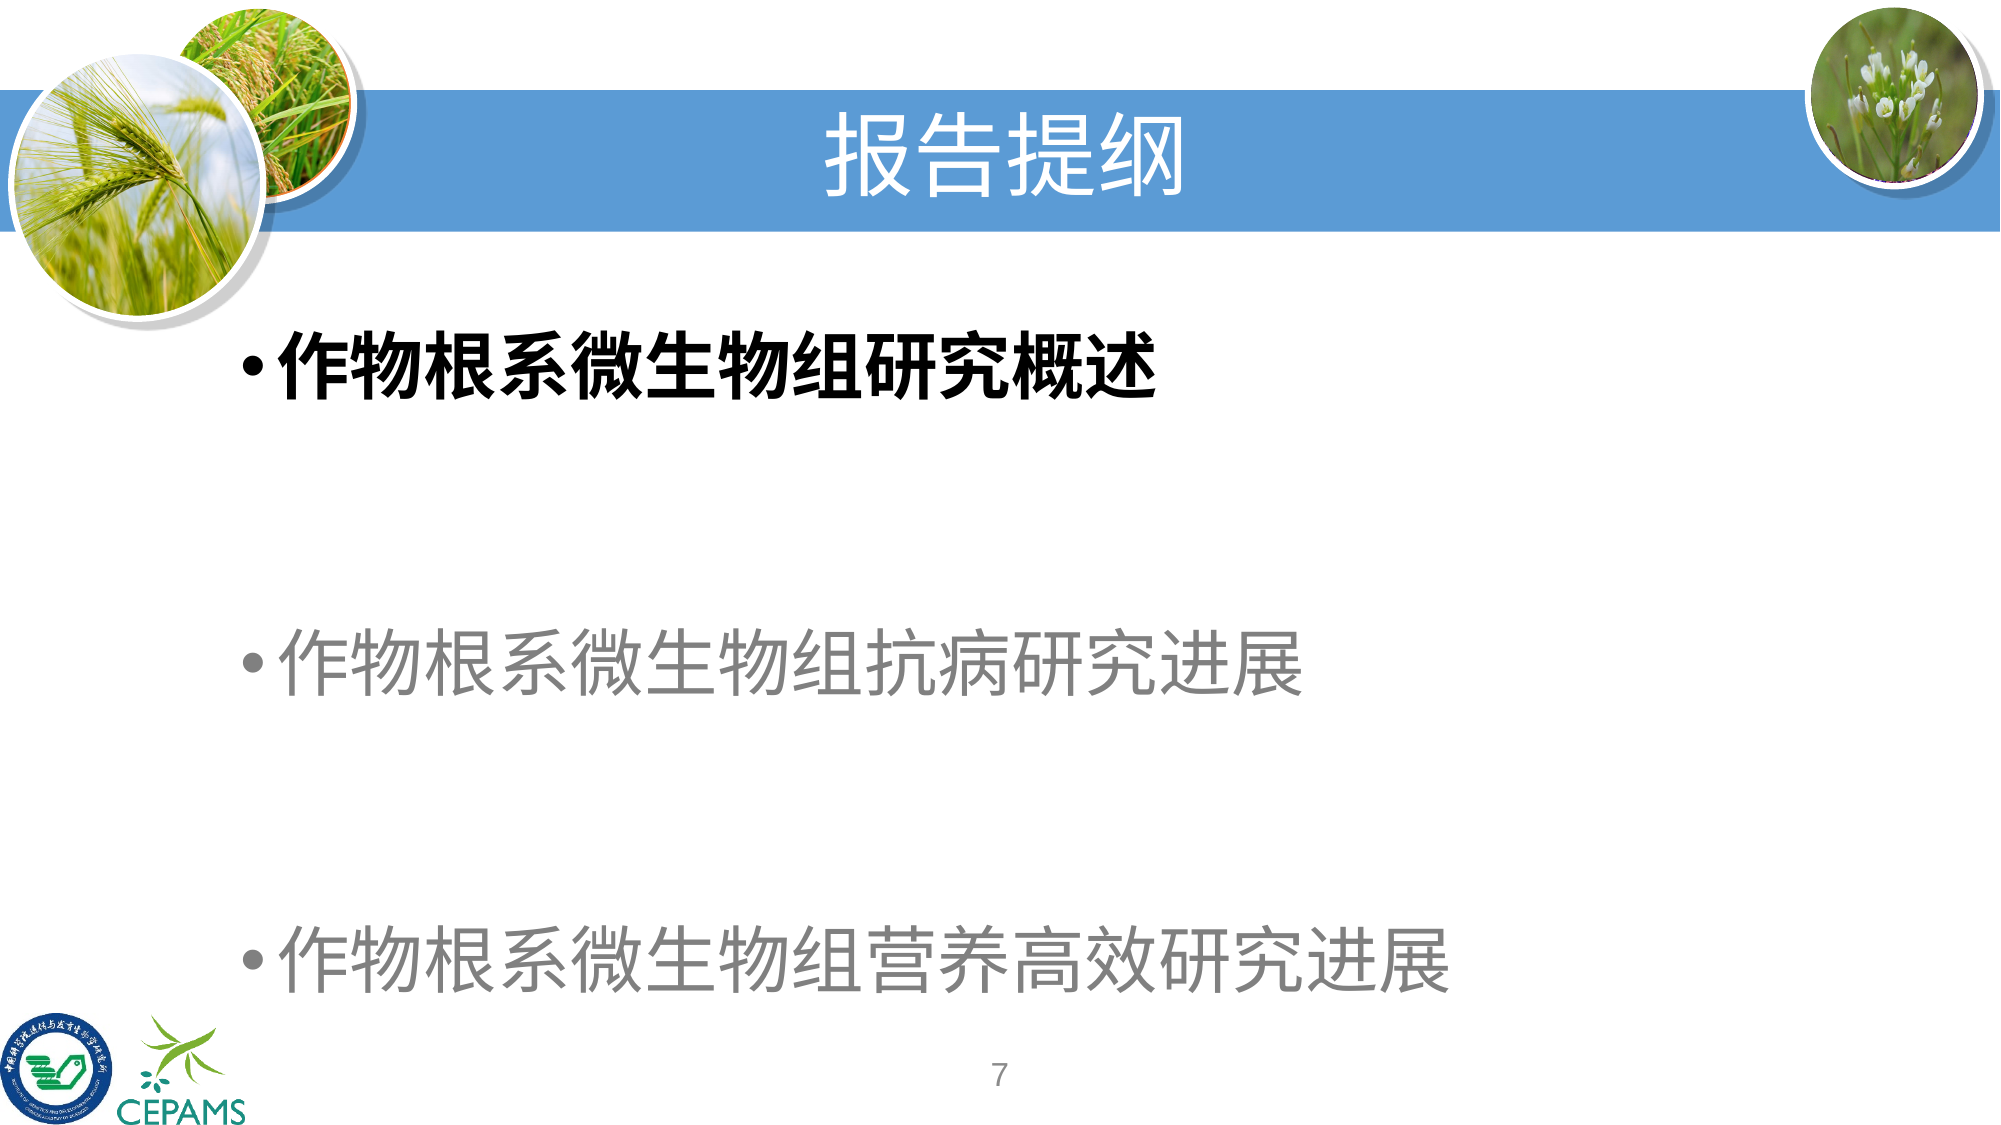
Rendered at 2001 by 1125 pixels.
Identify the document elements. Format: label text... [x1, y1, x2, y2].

picture [180, 8, 344, 72]
list 作物根系微生物组研究概述 作物根系微生物组抗病研究进展 作物根系微生物组营养高效研究进展 [225, 322, 1863, 1016]
footer 7 [662, 1042, 1338, 1103]
picture [1813, 7, 1977, 183]
picture [15, 55, 244, 315]
title 报告提纲 [143, 72, 1869, 248]
picture [0, 1013, 245, 1125]
